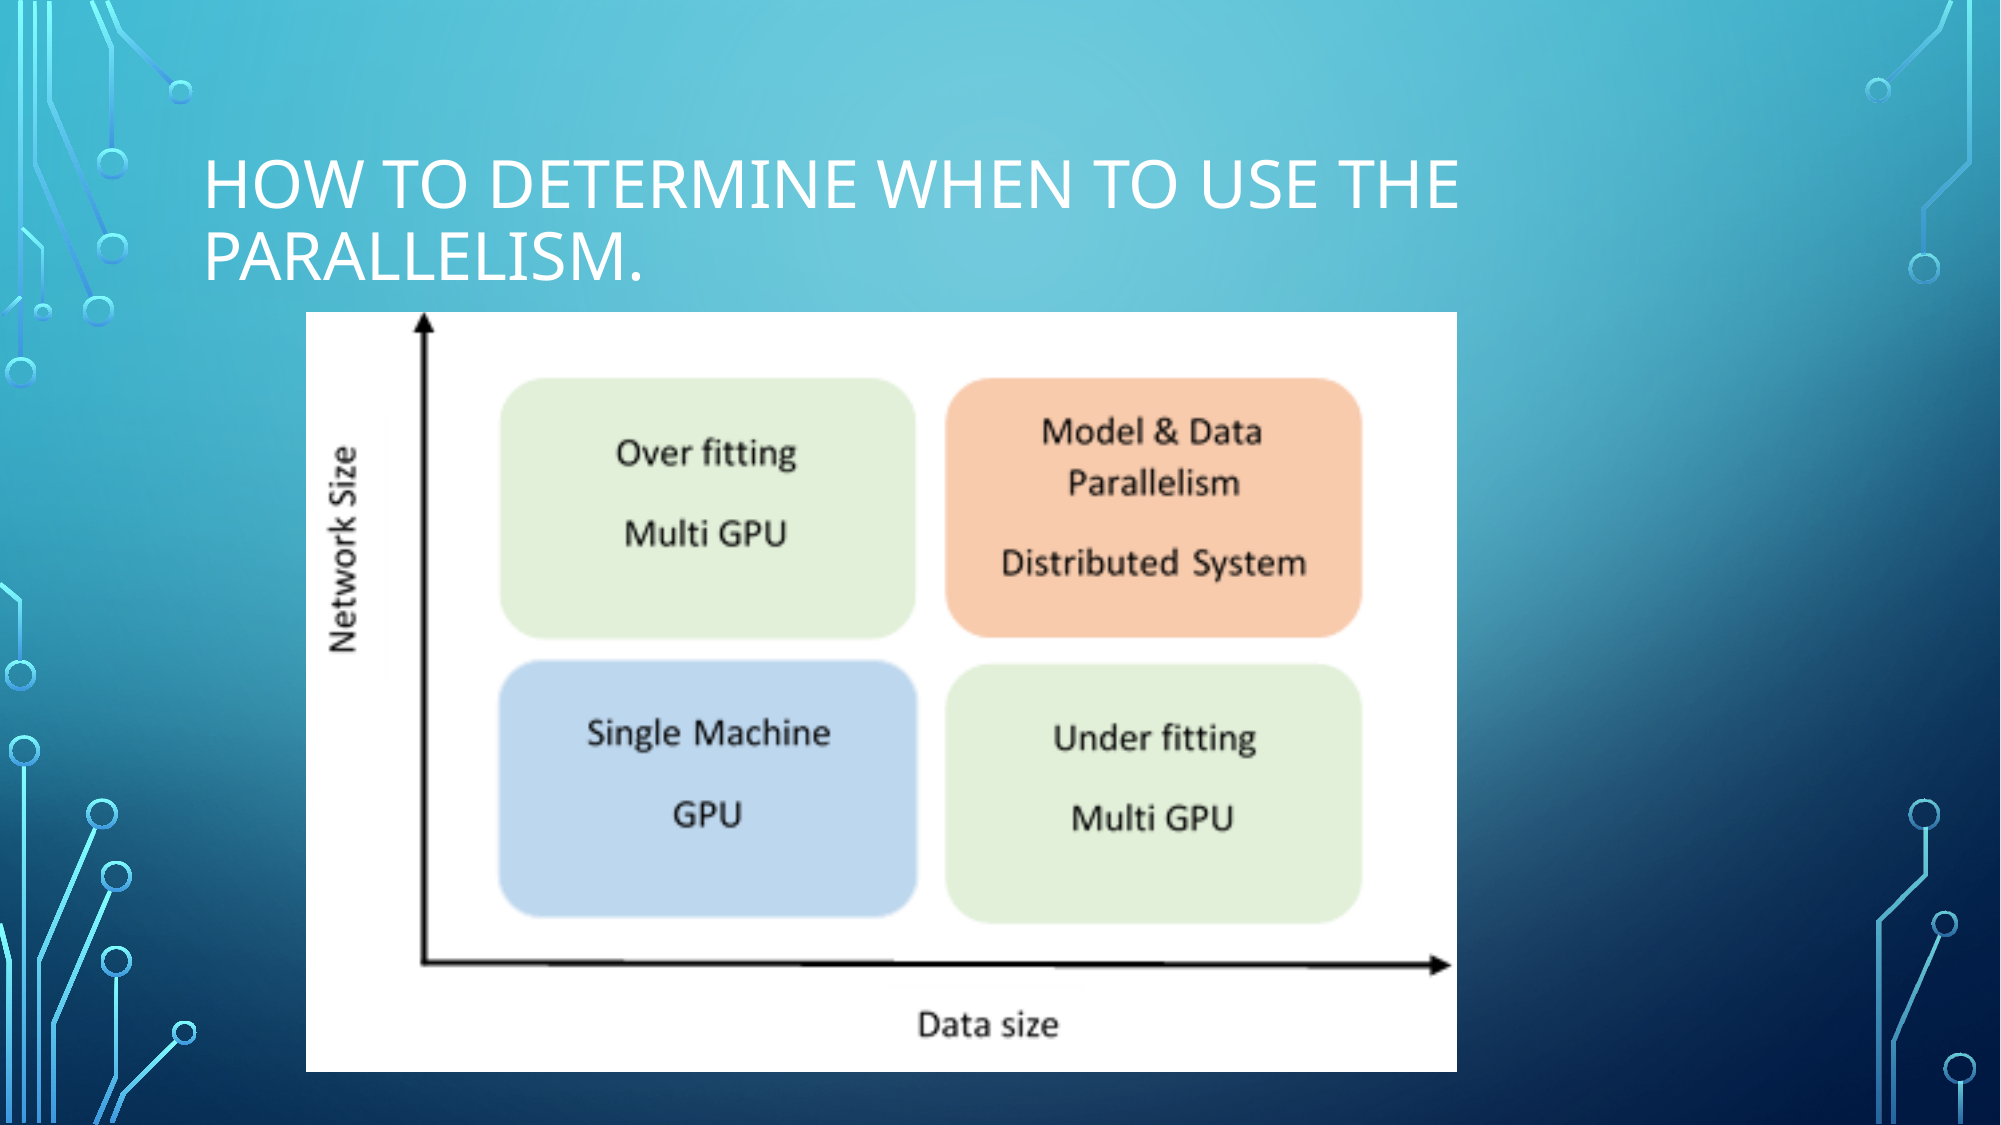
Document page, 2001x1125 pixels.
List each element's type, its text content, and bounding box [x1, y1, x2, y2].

title How to determine when to use the parallelism. [187, 101, 1813, 344]
picture [306, 312, 1457, 1072]
